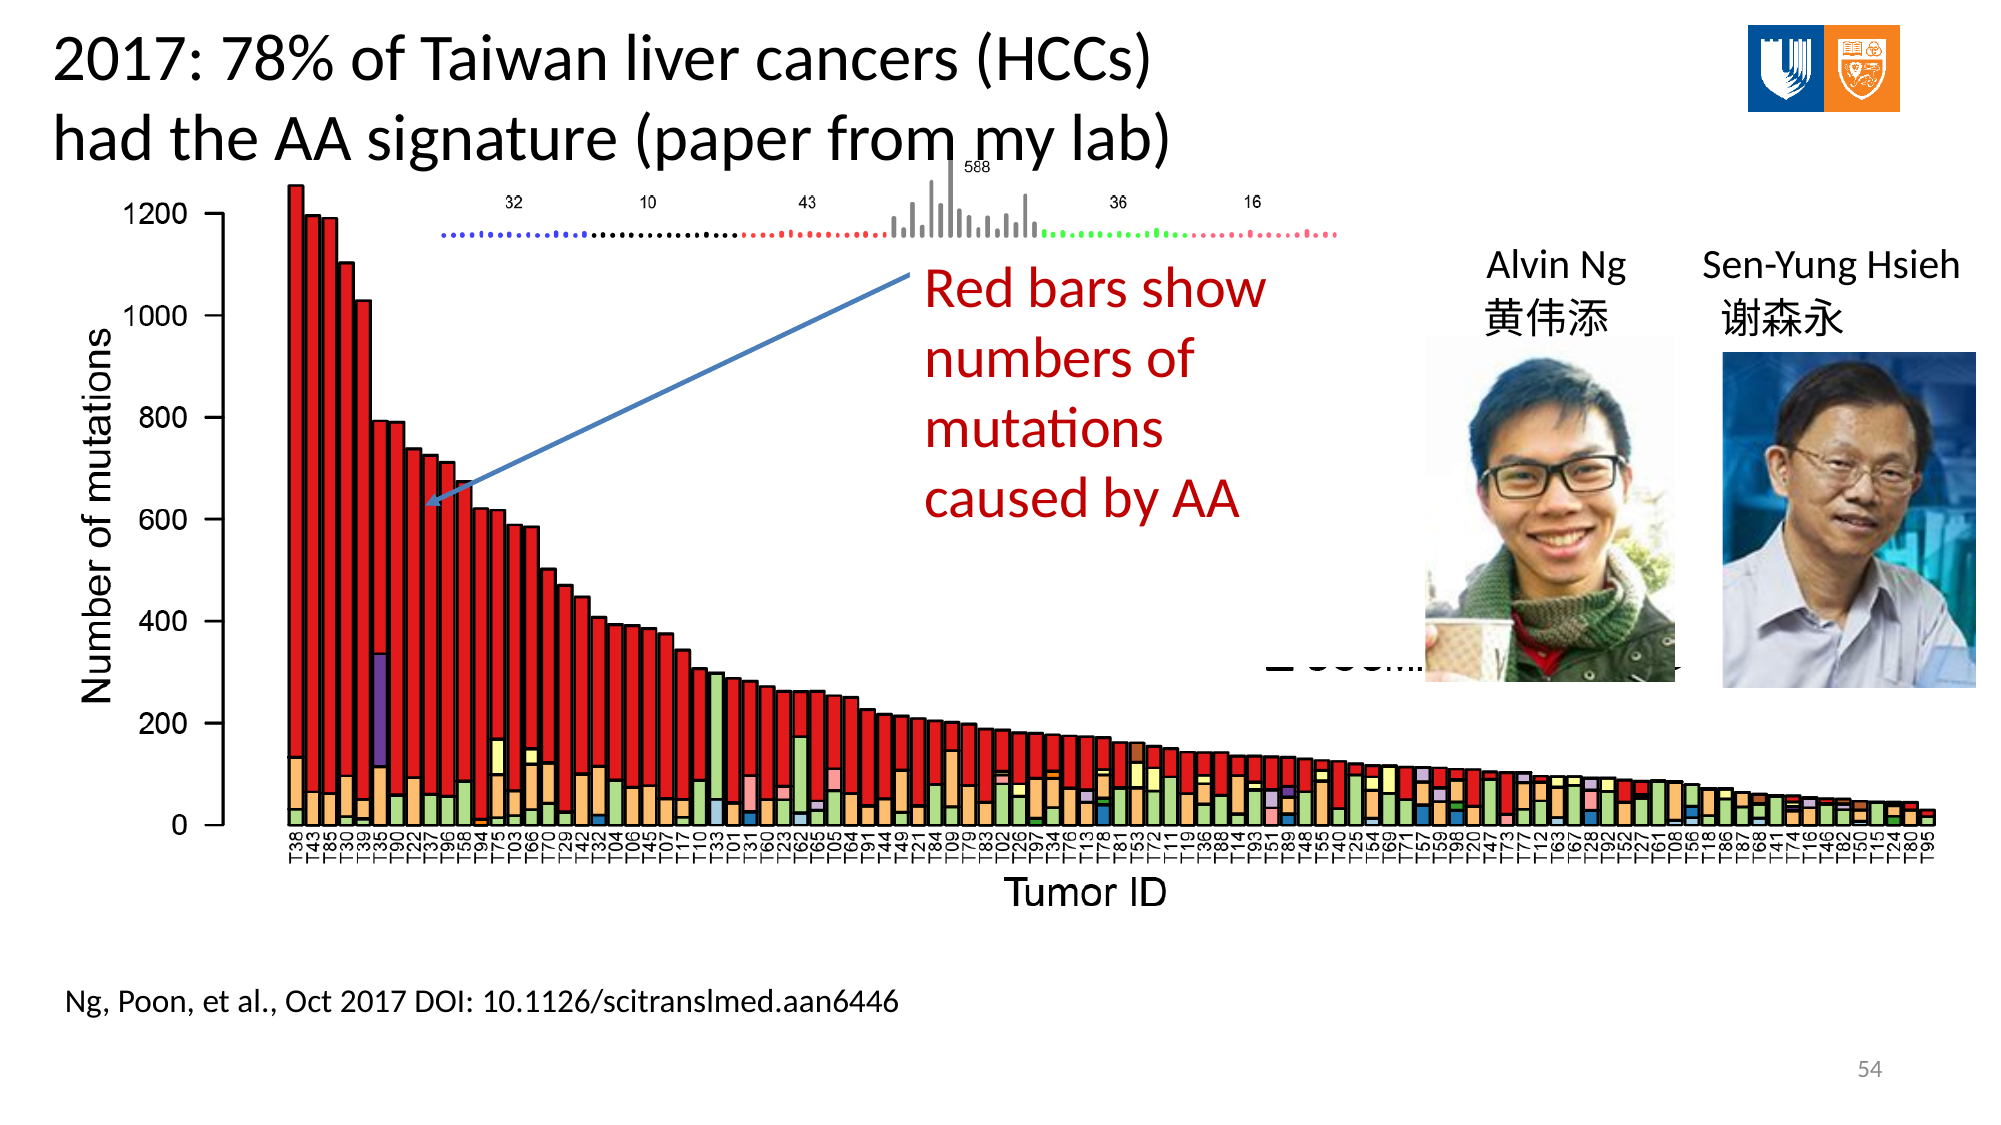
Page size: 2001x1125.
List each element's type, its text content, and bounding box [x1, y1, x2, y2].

picture [74, 12, 1980, 938]
text_box Ng, Poon, et al., Oct 2017 DOI: 10.1126/scitranslmed.aan6446 [50, 972, 1138, 1027]
title 2017: 78% of Taiwan liver cancers (HCCs) had the AA signature (paper from my lab) [37, 0, 1275, 188]
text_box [424, 128, 1354, 506]
slide_number 54 [1431, 1037, 1898, 1098]
